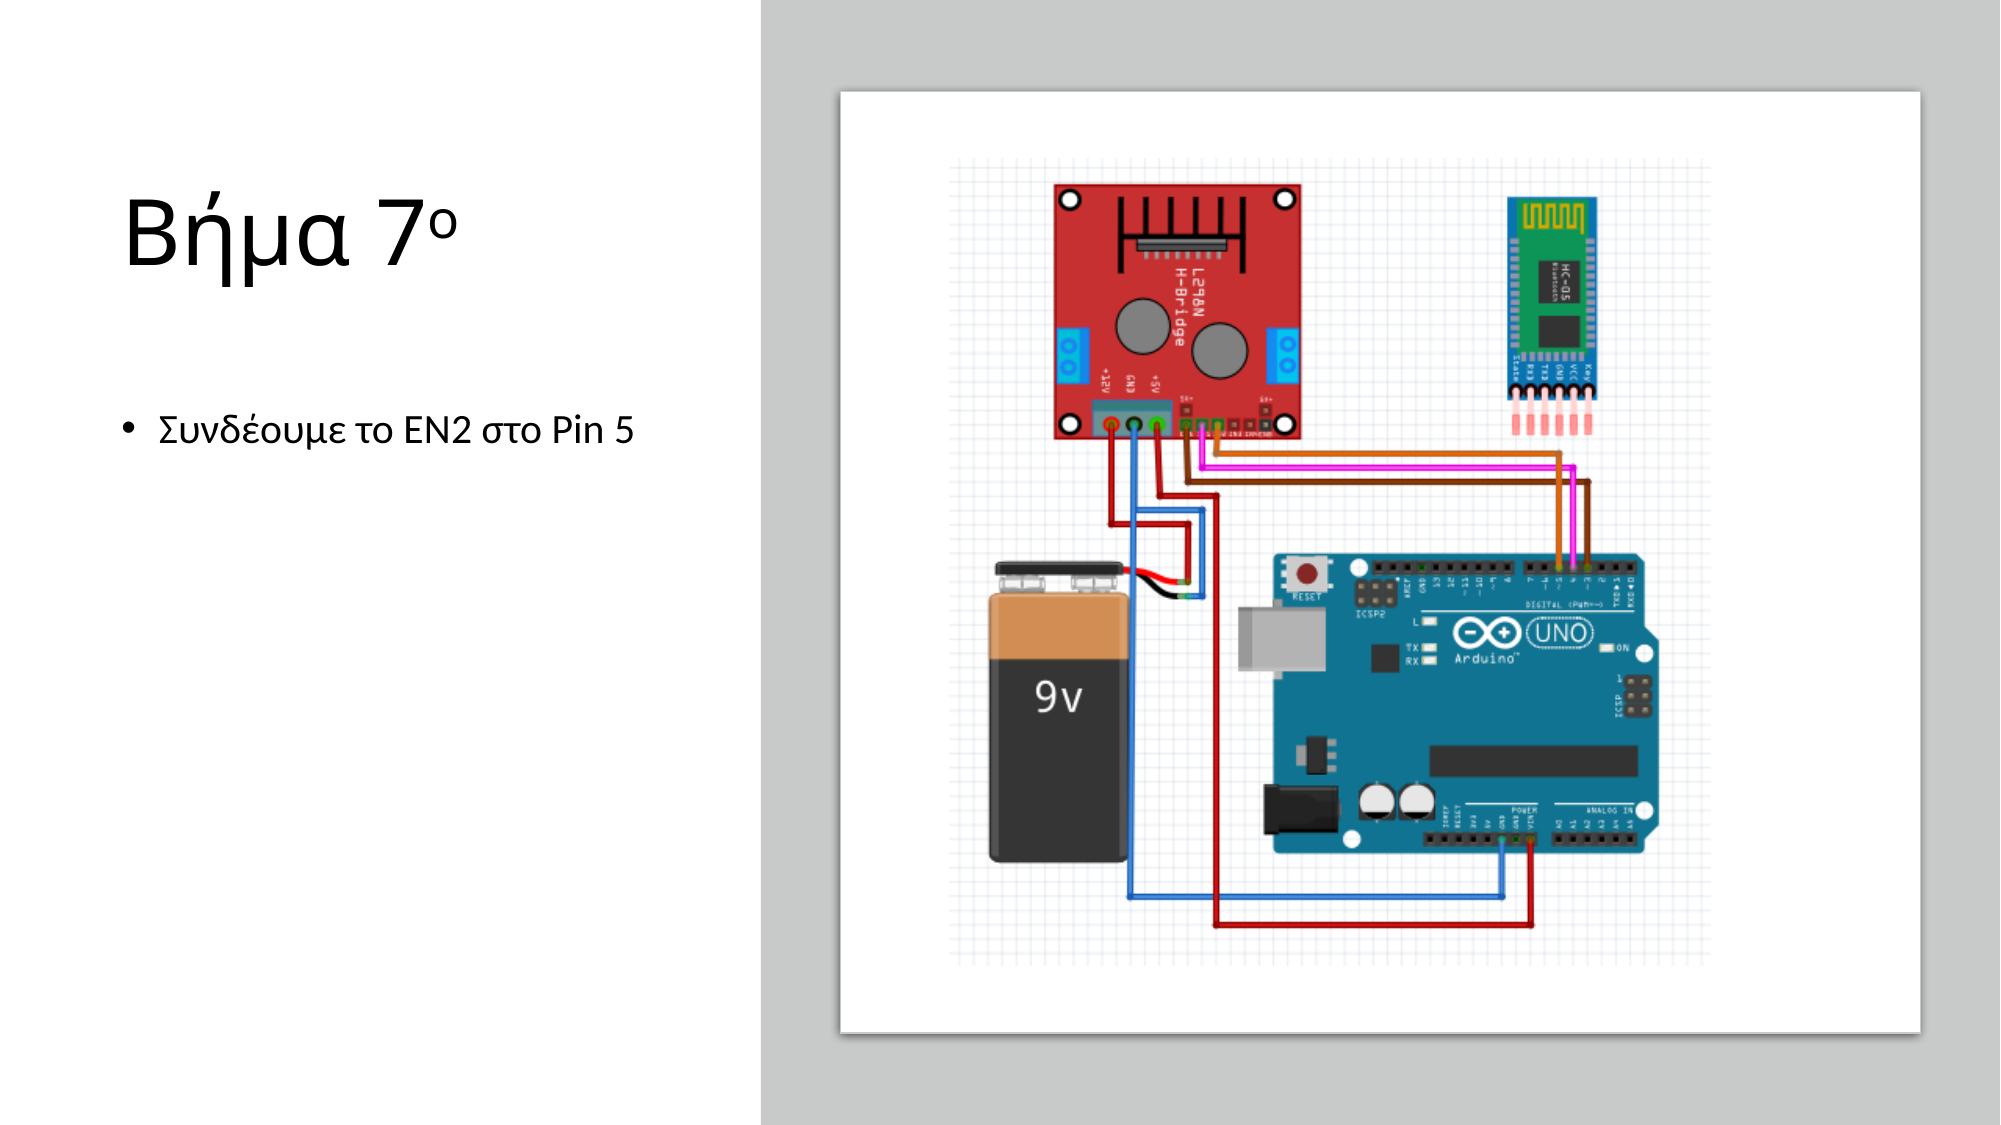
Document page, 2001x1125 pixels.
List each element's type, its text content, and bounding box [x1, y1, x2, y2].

text_box [839, 90, 1922, 1034]
list Συνδέουμε το ΕΝ2 στο Pin 5 [106, 399, 682, 1021]
title Βήμα 7ο [106, 103, 682, 370]
picture [949, 158, 1711, 966]
text_box [760, 0, 2000, 1125]
